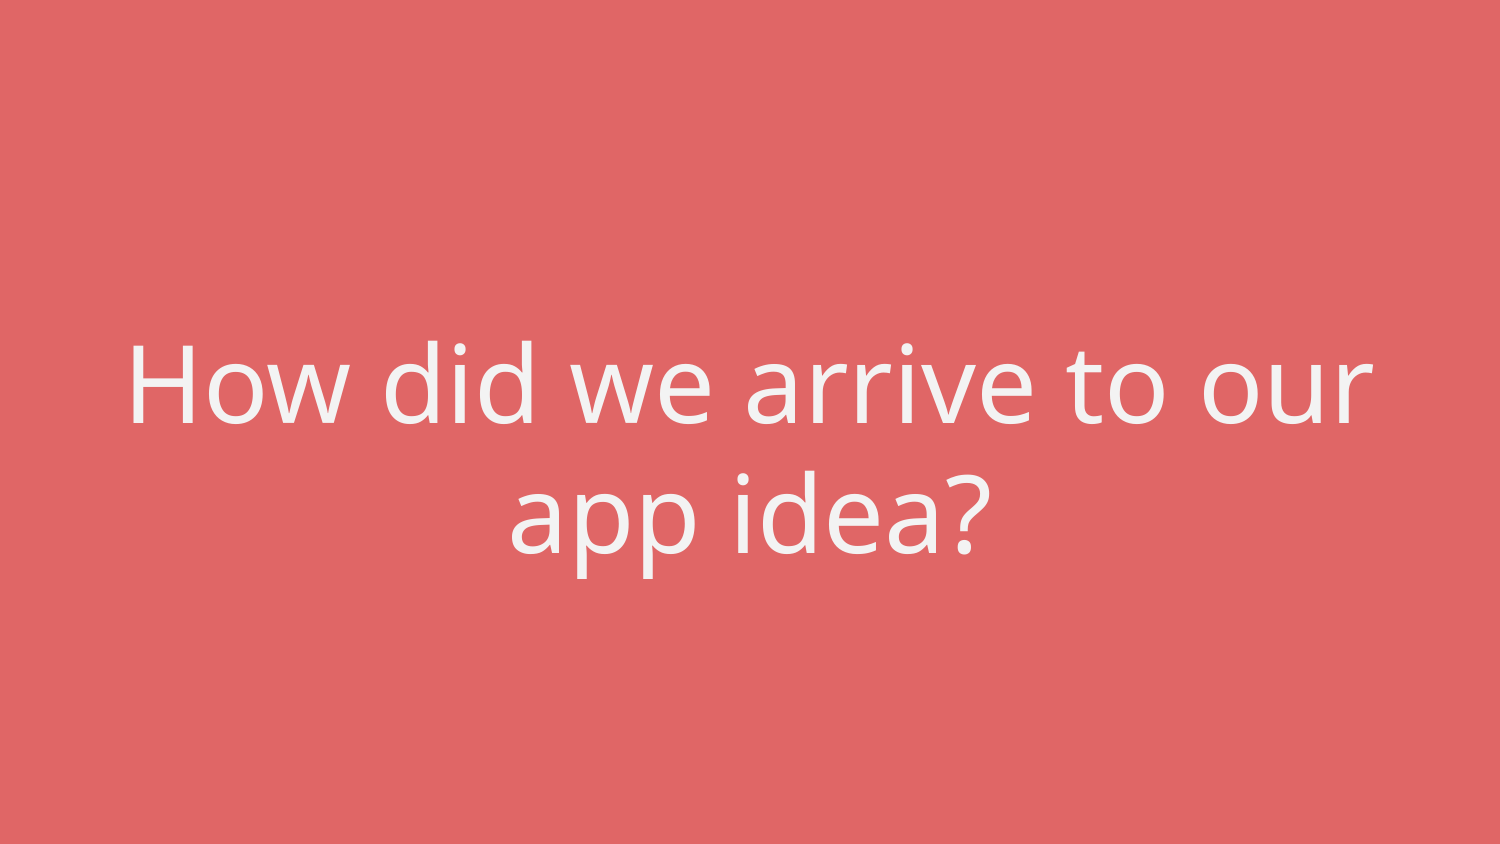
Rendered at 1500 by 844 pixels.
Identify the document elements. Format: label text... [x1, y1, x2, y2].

title How did we arrive to our app idea? [51, 253, 1449, 591]
